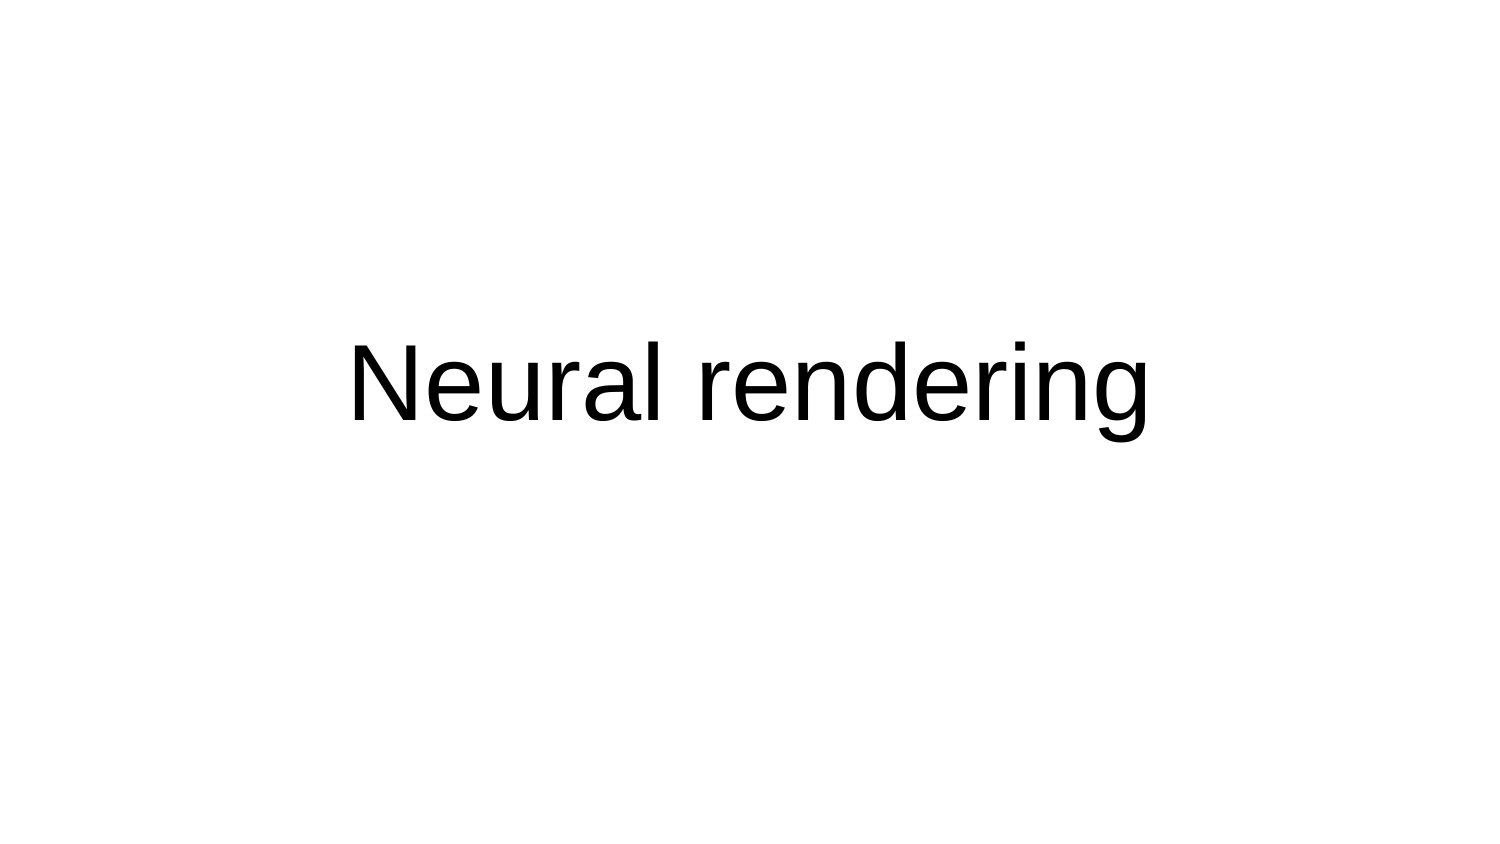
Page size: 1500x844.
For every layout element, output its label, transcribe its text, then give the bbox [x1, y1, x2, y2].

title Neural rendering [51, 122, 1449, 459]
